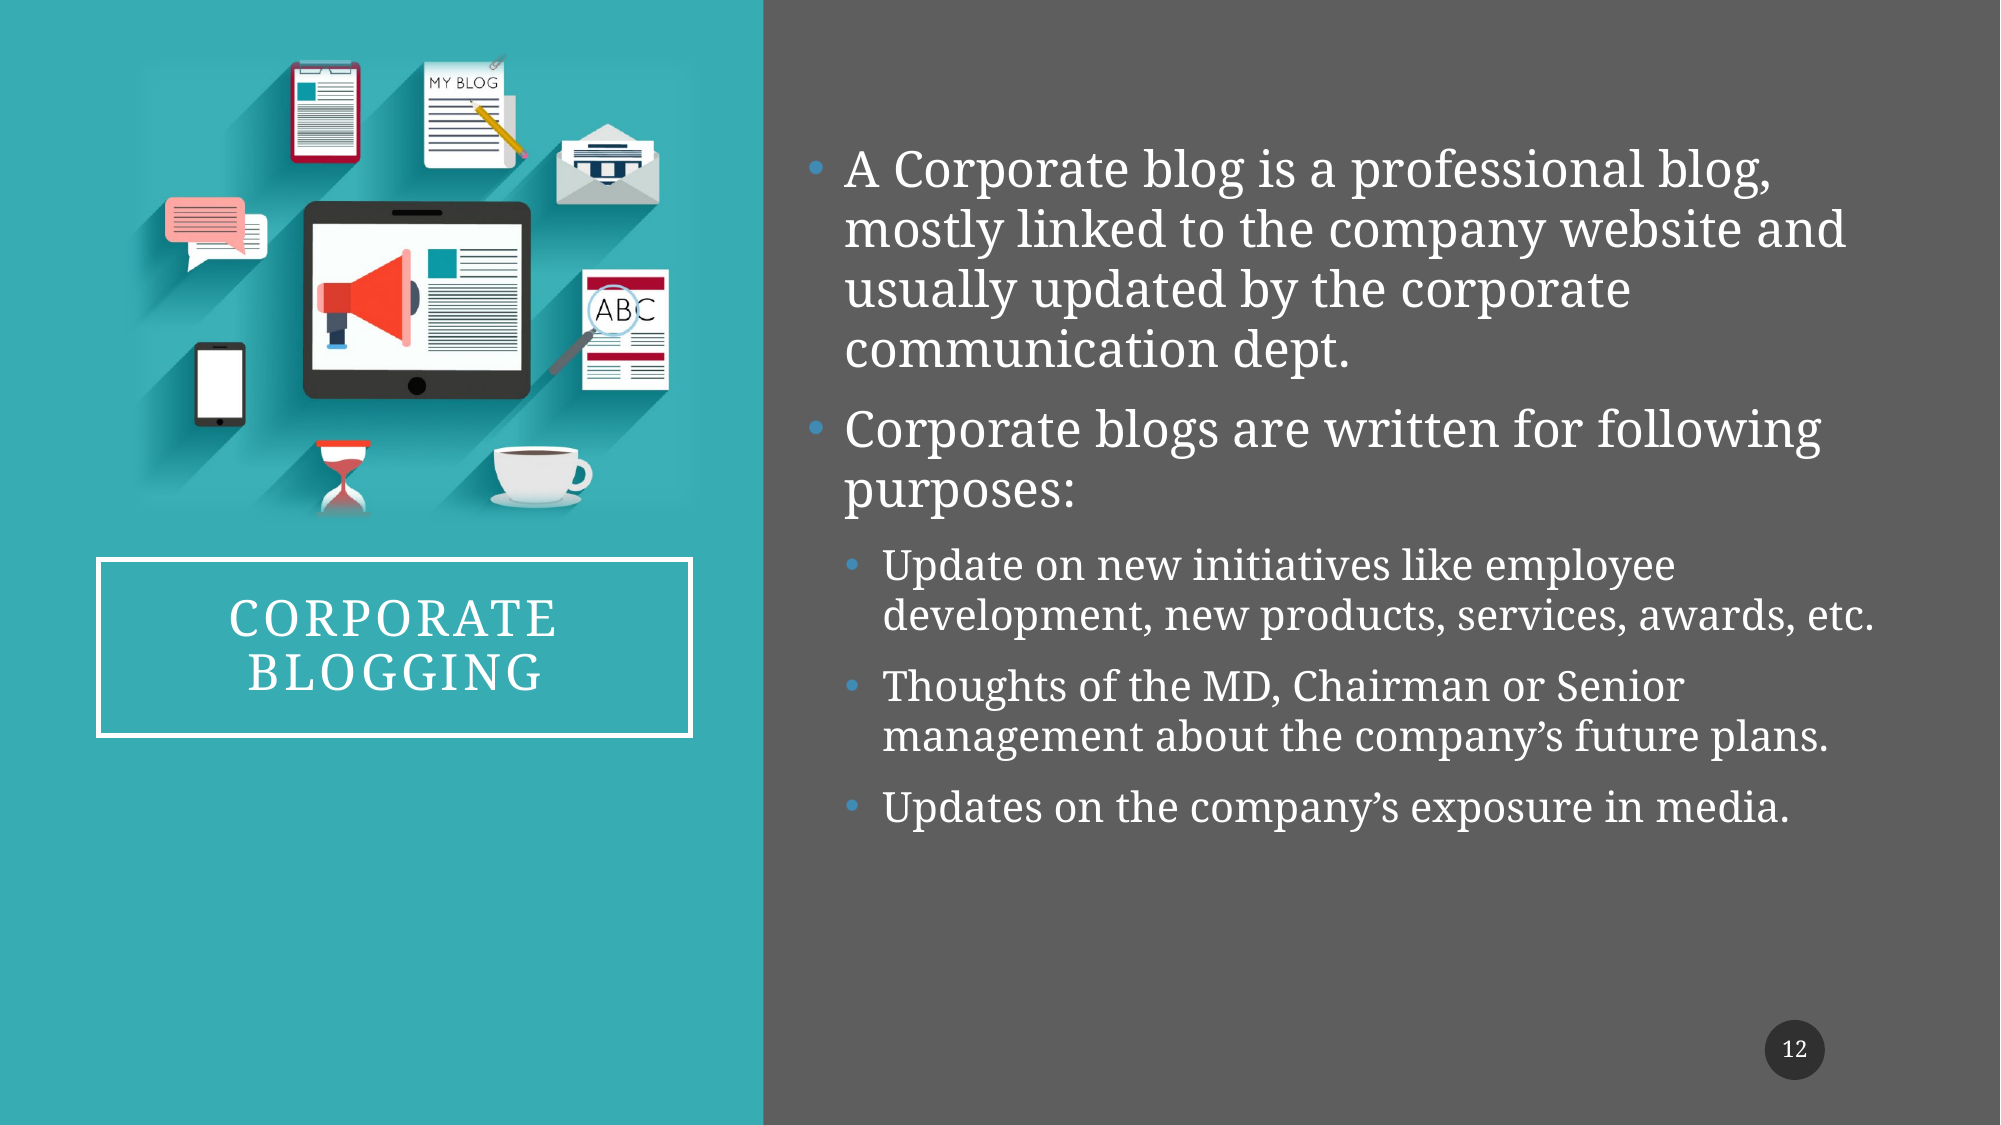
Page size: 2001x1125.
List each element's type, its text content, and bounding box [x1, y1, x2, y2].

picture [123, 45, 710, 524]
slide_number 12 [1764, 1019, 1825, 1080]
list A Corporate blog is a professional blog, mostly linked to the company website and usually updated by the corporate communication dept. Corporate blogs are written for following purposes: Update on new initiatives like employee development, new products, services, awards, etc. Thoughts of the MD, Chairman or Senior management about the company’s future plans. Updates on the company’s exposure in media. [792, 81, 1952, 968]
text_box [764, 0, 2000, 1125]
title Corporate blogging [96, 557, 693, 738]
text_box [0, 0, 764, 1125]
